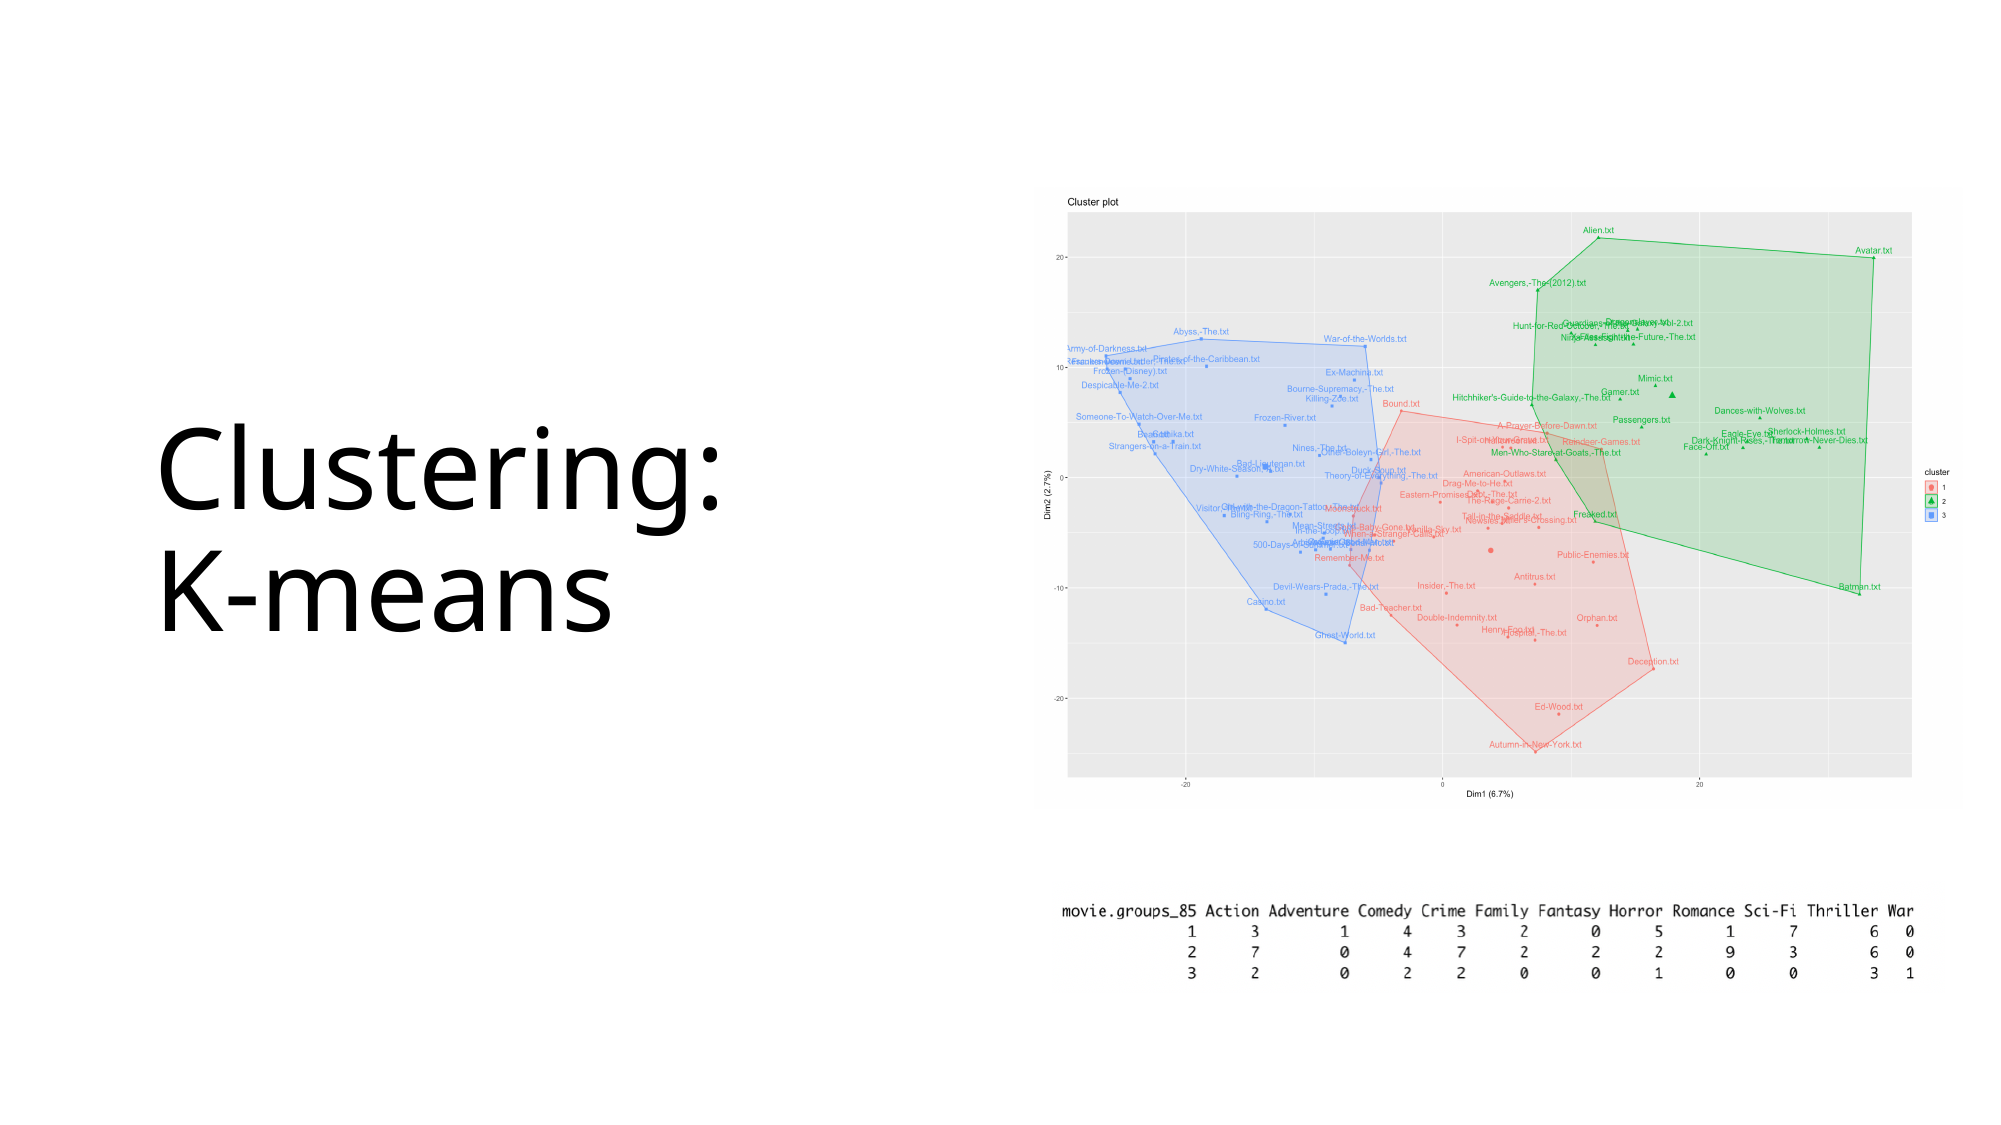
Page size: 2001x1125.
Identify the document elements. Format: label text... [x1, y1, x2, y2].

picture [1052, 881, 1945, 993]
picture [1034, 187, 1963, 809]
title Clustering: K-means [139, 187, 1000, 663]
